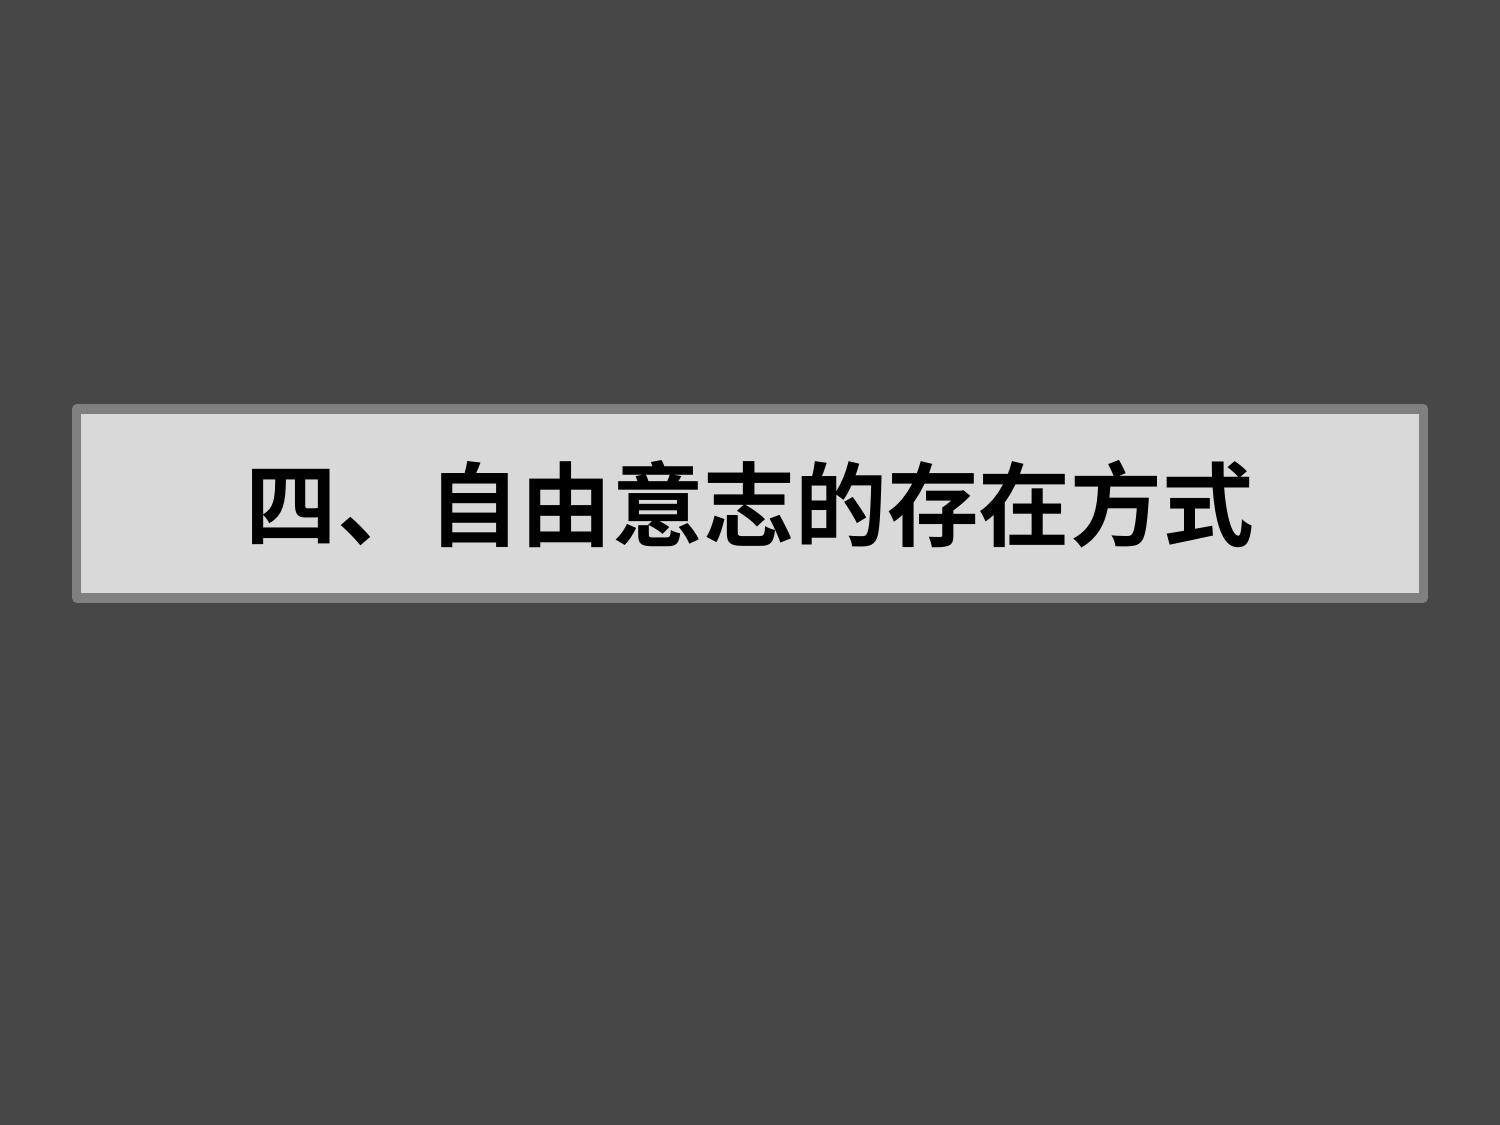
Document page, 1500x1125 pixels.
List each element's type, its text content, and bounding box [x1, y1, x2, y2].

title 四、自由意志的存在方式 [75, 408, 1425, 597]
